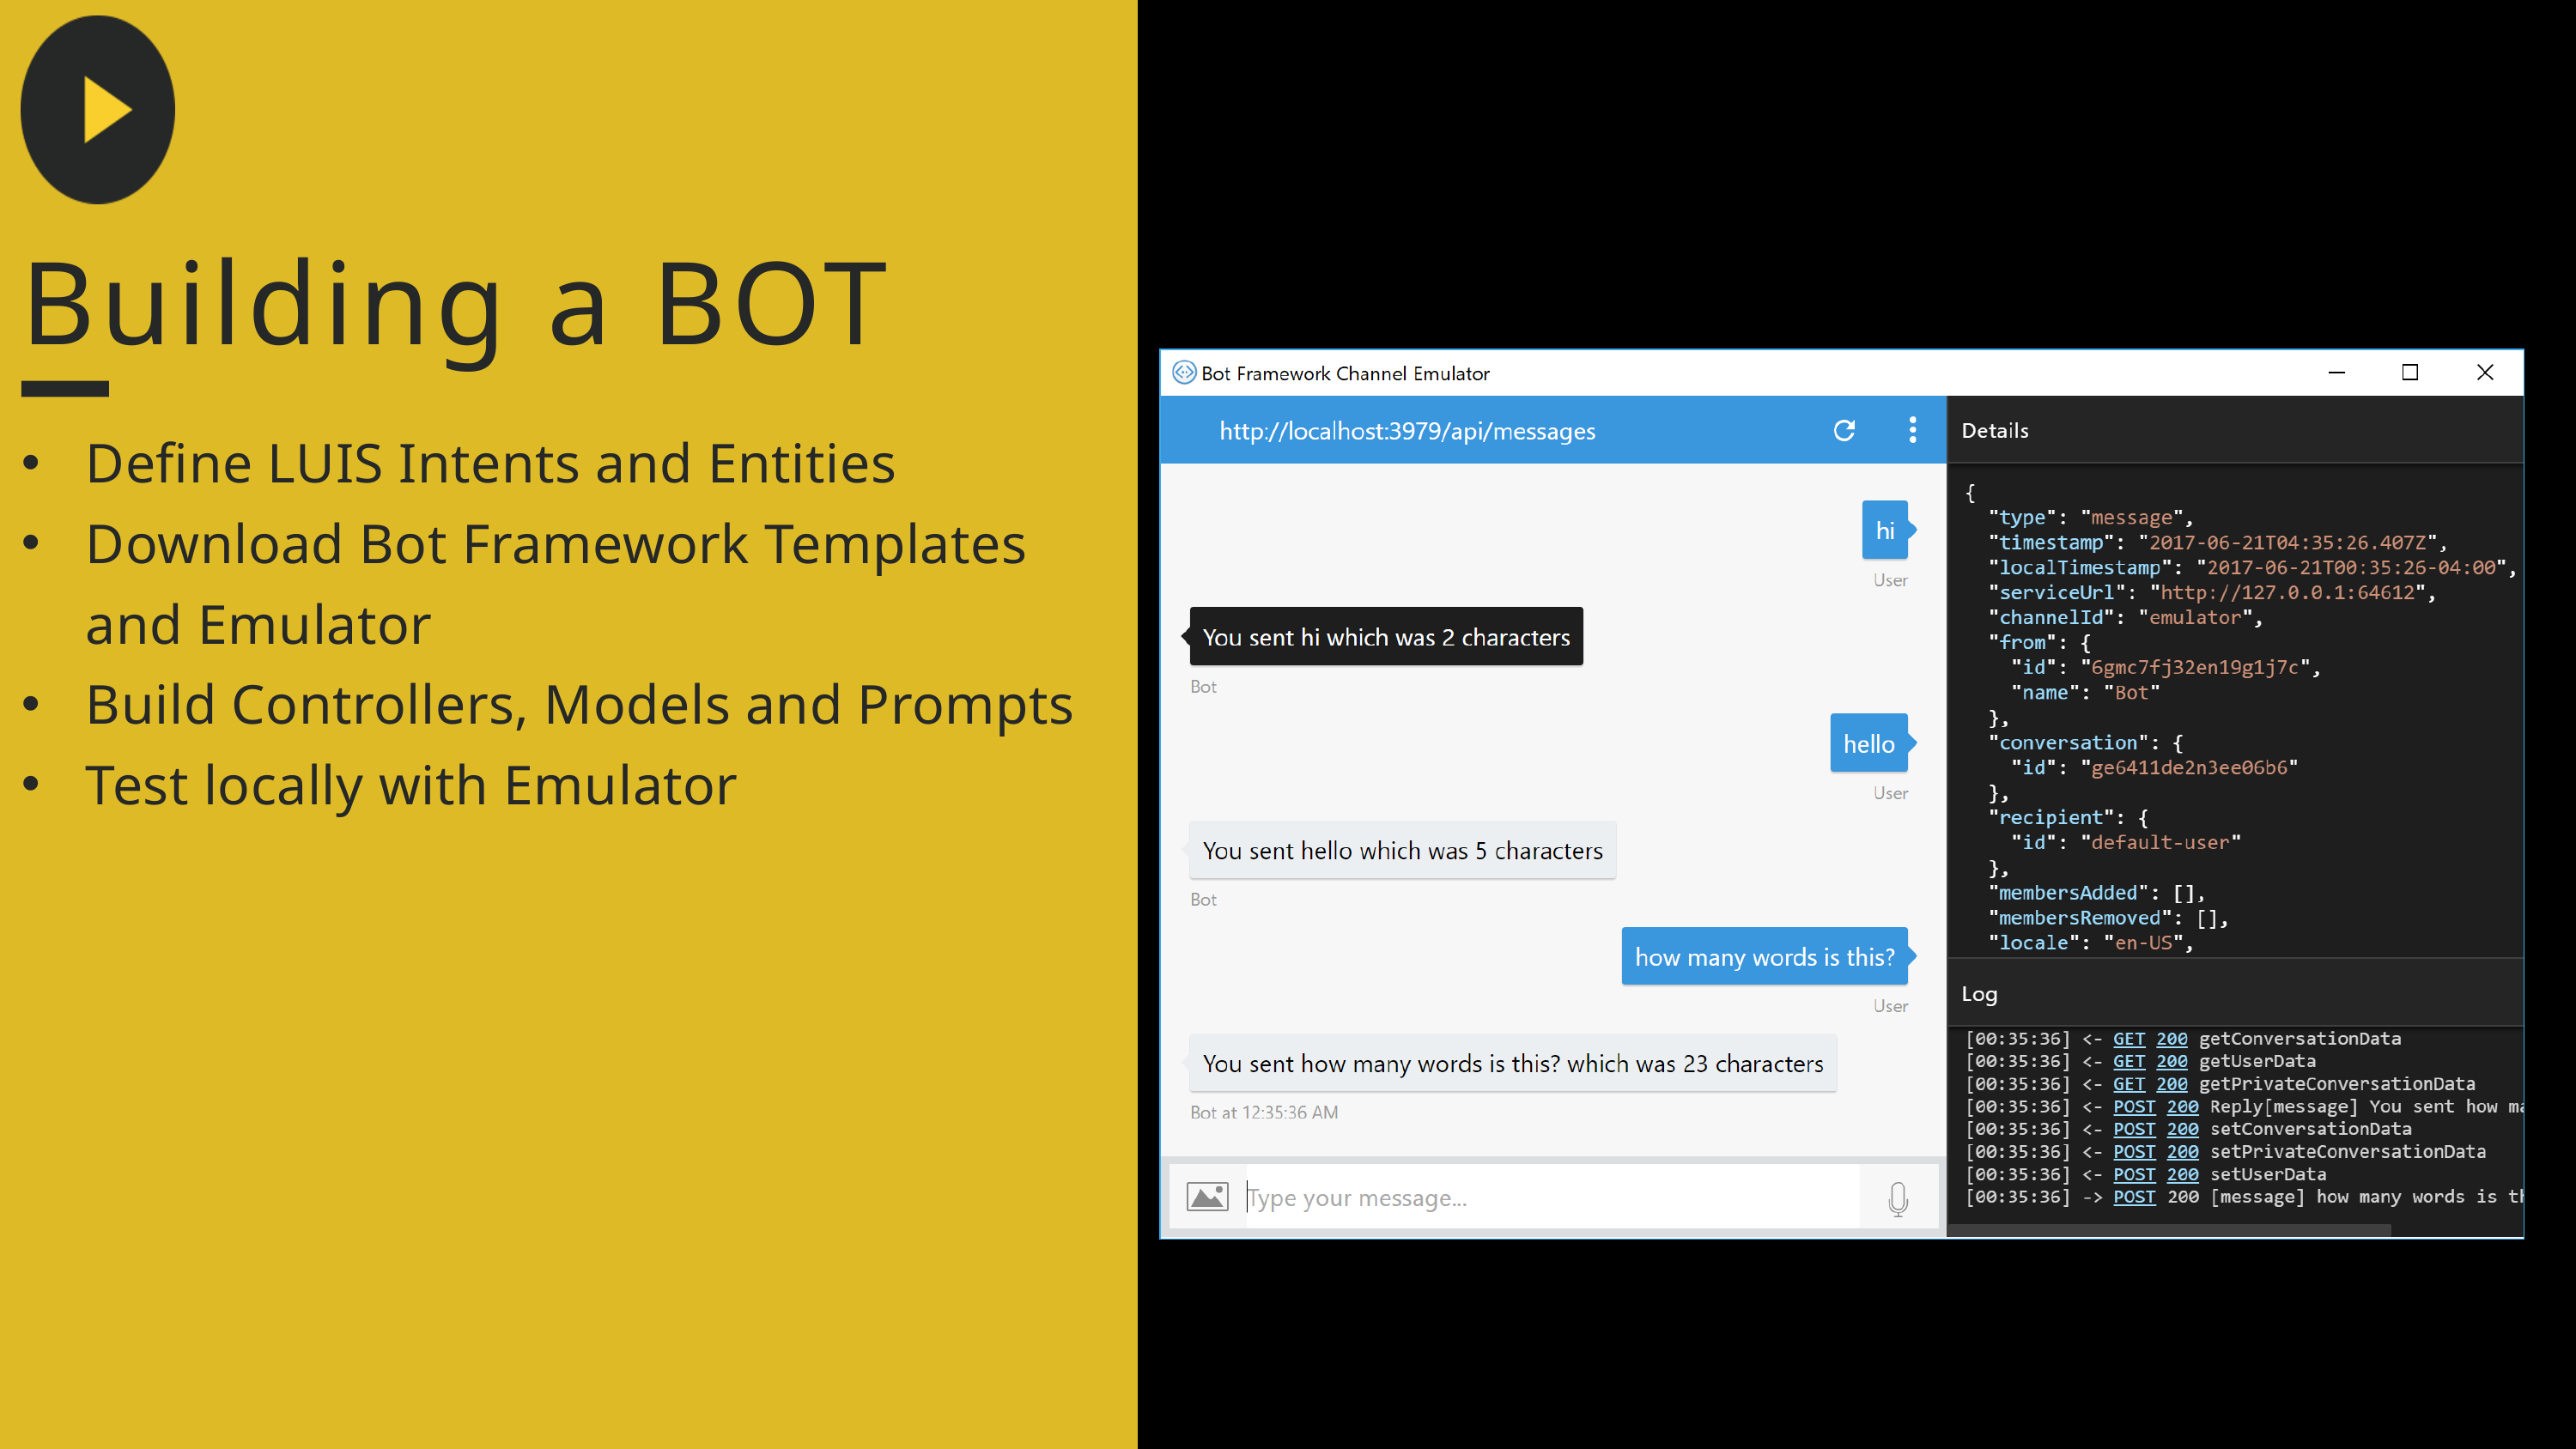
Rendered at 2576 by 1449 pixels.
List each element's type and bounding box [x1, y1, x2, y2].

picture [1158, 348, 2524, 1240]
text_box [0, 0, 1138, 1449]
text_box [21, 15, 1117, 1054]
